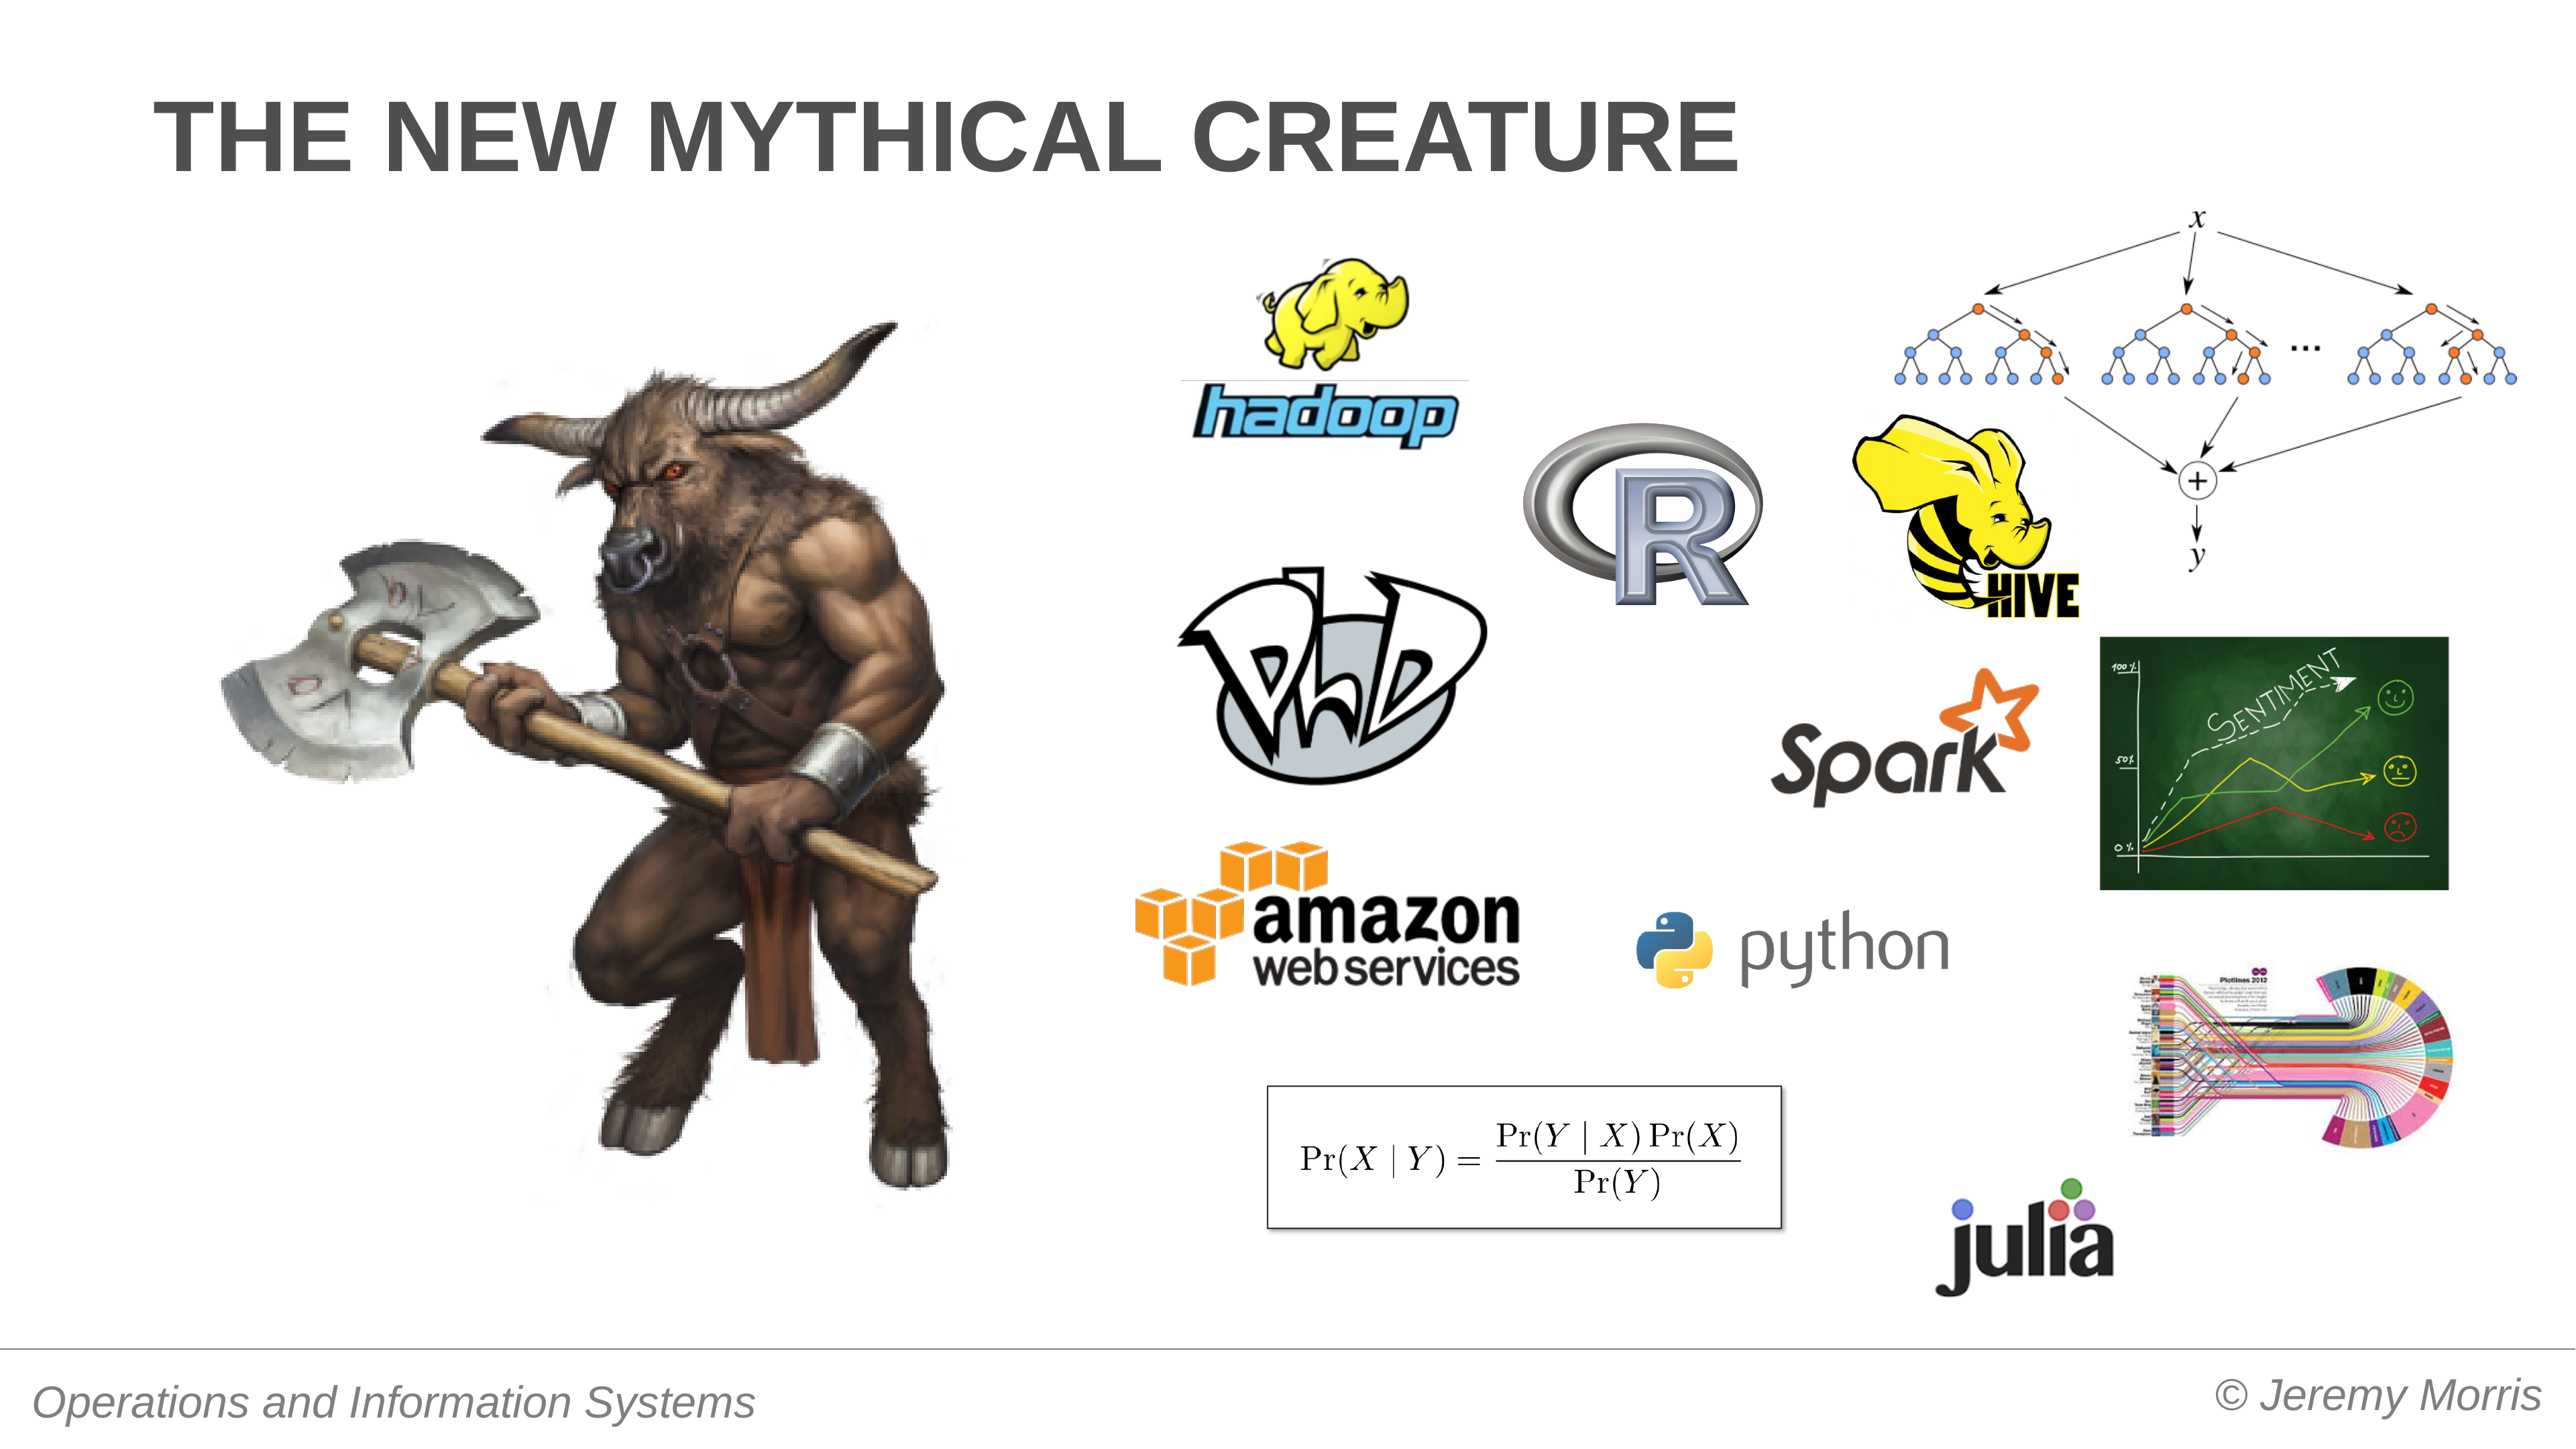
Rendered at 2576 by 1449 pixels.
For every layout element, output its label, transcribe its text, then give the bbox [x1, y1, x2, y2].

picture [1264, 1082, 1788, 1236]
picture [1091, 422, 1765, 998]
title The new mythical creature [128, 53, 2447, 204]
picture [2099, 635, 2449, 890]
picture [1768, 665, 2041, 810]
picture [1852, 211, 2517, 630]
picture [1180, 258, 1469, 452]
picture [218, 317, 962, 1208]
picture [1852, 953, 2461, 1335]
picture [1626, 867, 1962, 1046]
